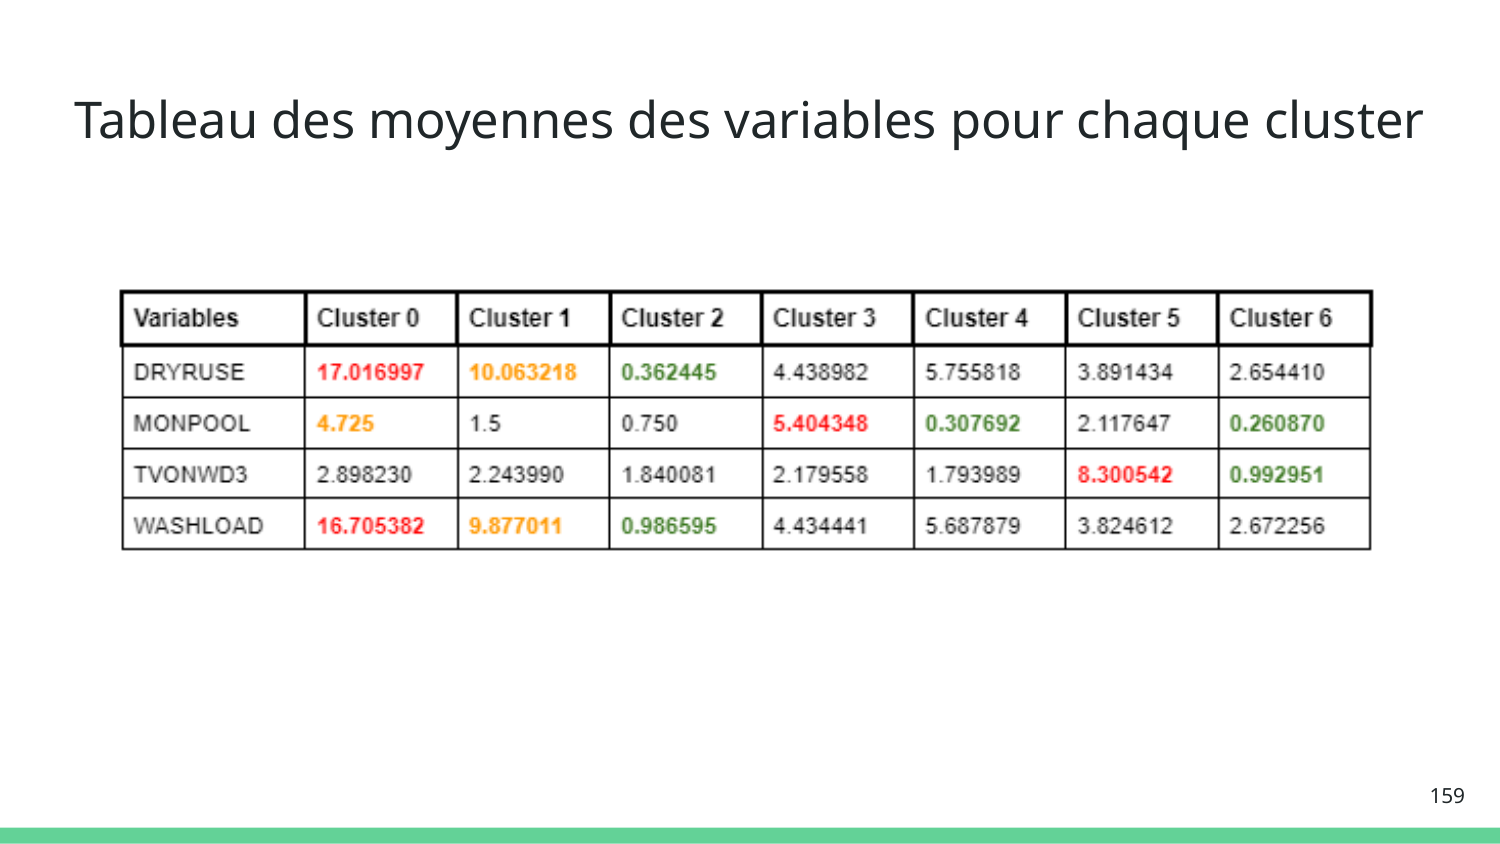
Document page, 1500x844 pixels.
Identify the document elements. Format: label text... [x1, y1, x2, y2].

slide_number ‹#› [1389, 764, 1480, 830]
title Tableau des moyennes des variables pour chaque cluster [51, 72, 1449, 167]
picture [112, 278, 1388, 566]
